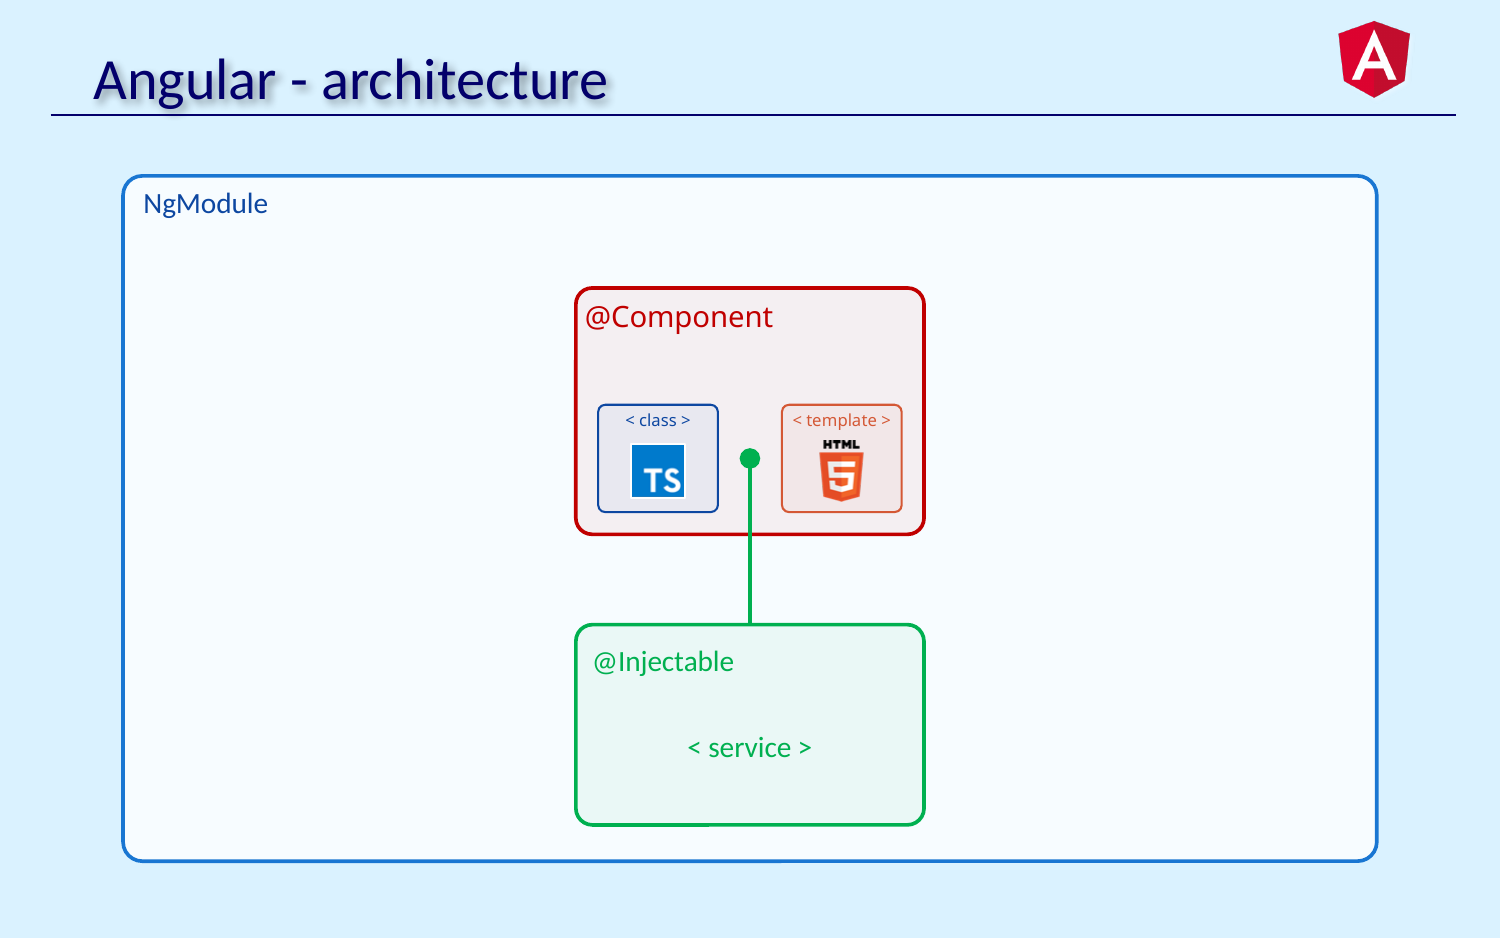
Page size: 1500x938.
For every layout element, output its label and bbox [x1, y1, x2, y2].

text_box [575, 287, 925, 535]
text_box [123, 175, 1377, 862]
text_box [575, 624, 925, 825]
text_box [50, 10, 1457, 129]
text_box [598, 402, 904, 513]
